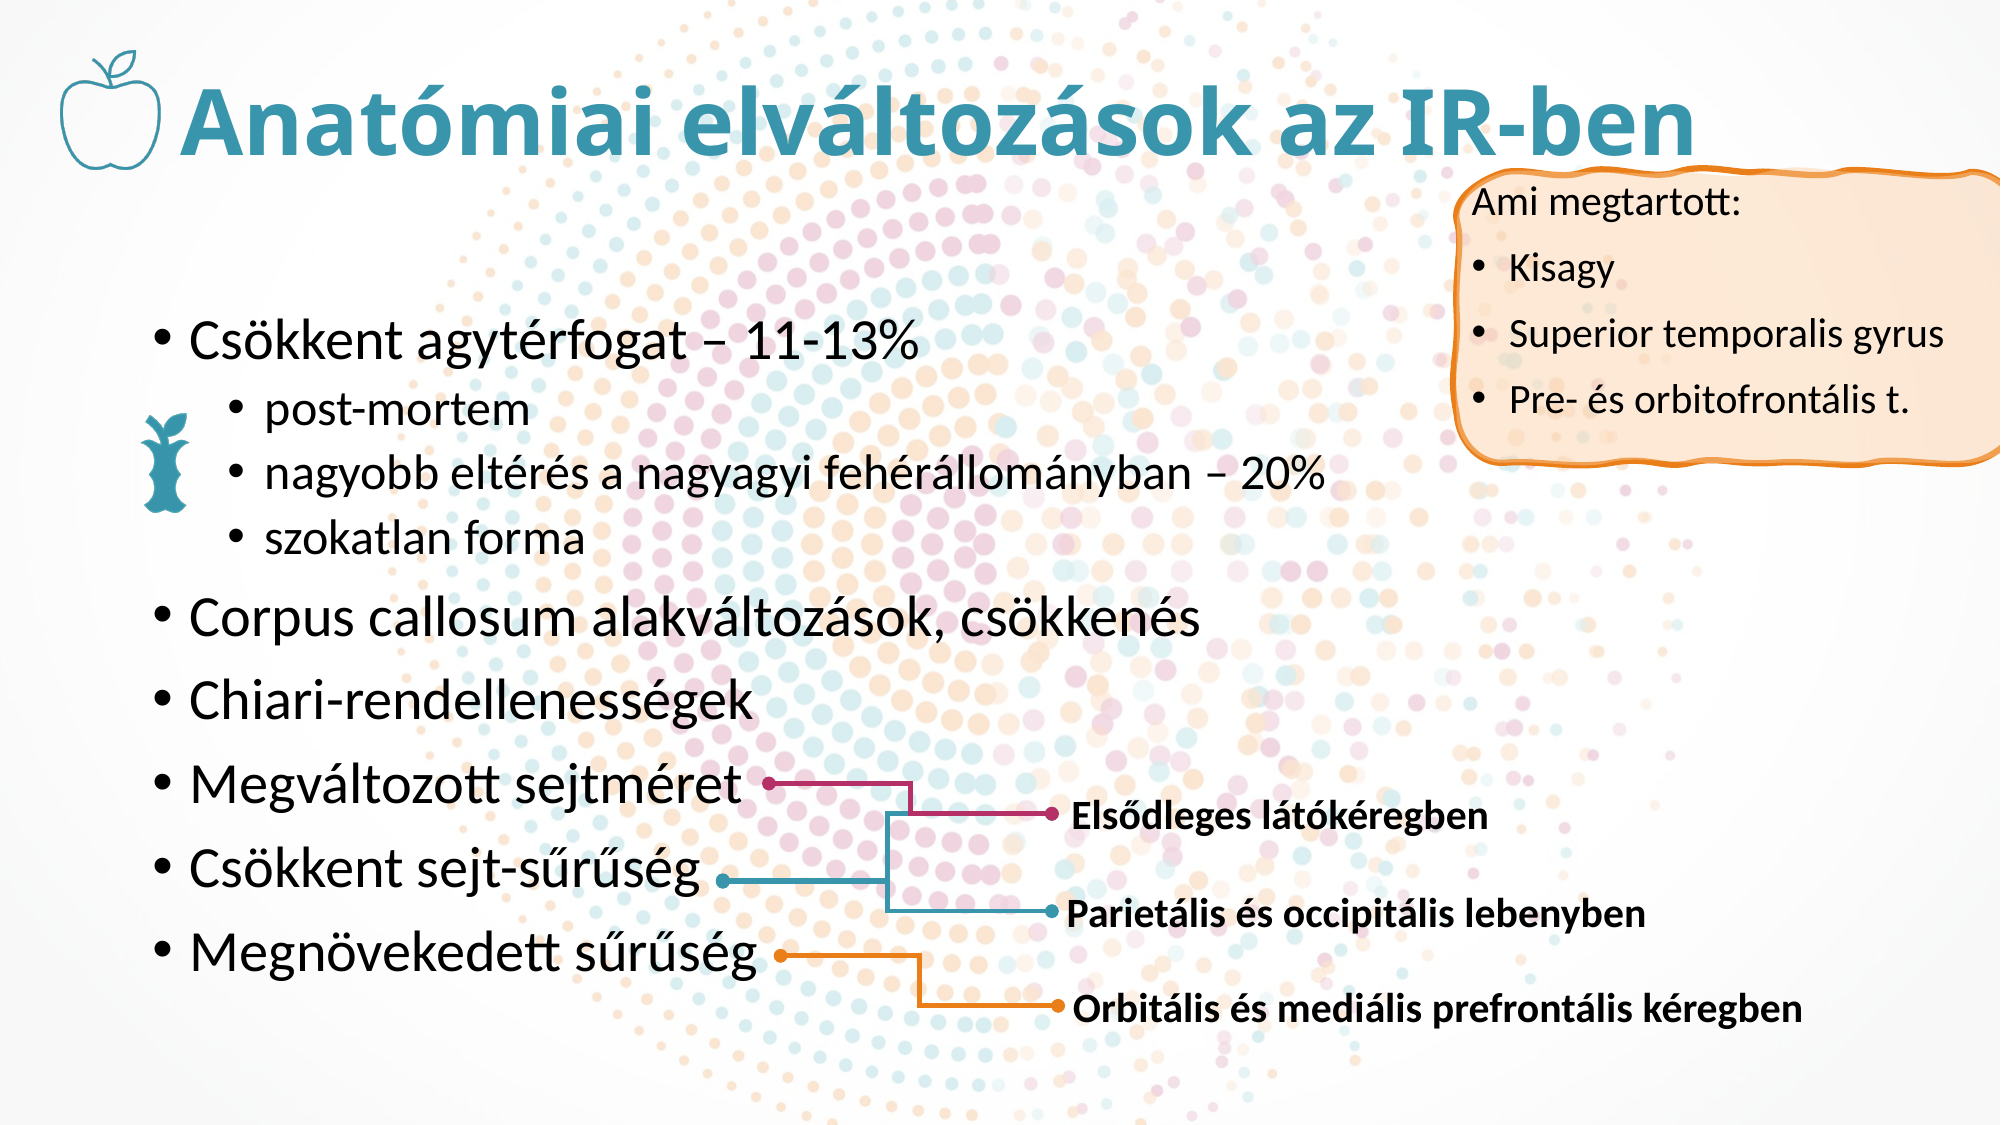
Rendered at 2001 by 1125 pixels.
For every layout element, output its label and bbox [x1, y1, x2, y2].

text_box [722, 813, 1052, 882]
picture [0, 0, 2000, 1125]
text_box [768, 783, 1052, 814]
text_box [722, 882, 1052, 912]
text_box [780, 955, 1059, 1007]
